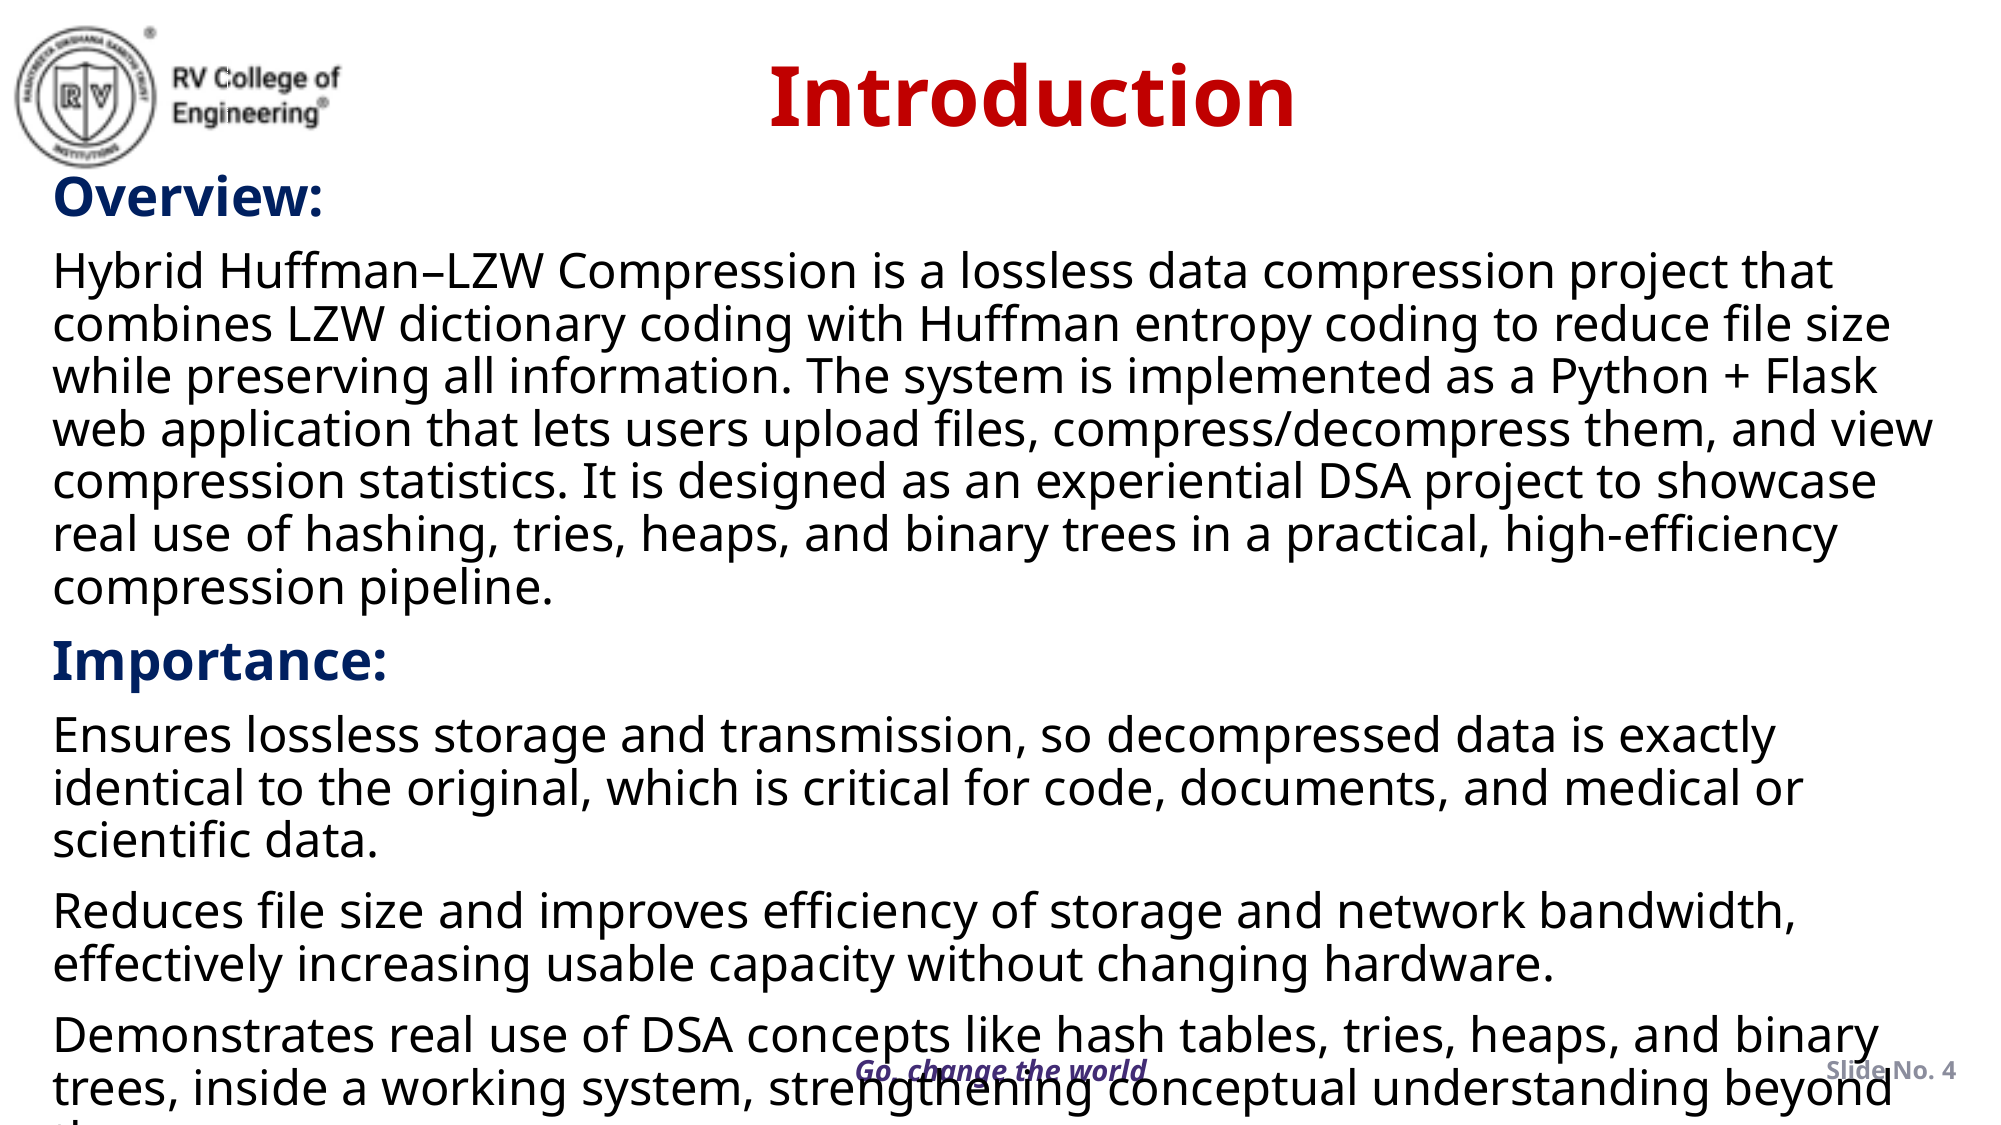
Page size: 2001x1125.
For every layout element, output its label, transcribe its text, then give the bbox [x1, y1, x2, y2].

slide_number [28, 1041, 479, 1102]
text_box Introduction [226, 23, 1842, 163]
slide_number Slide No. [1521, 1041, 1972, 1102]
picture [0, 12, 363, 177]
list Overview: Hybrid Huffman–LZW Compression is a lossless data compression project that combines LZW dictionary coding with Huffman entropy coding to reduce file size while preserving all information. The system is implemented as a Python + Flask web application that lets users upload files, compress/decompress them, and view compression statistics. It is designed as an experiential DSA project to showcase real use of hashing, tries, heaps, and binary trees in a practical, high‑efficiency compression pipeline. Importance: Ensures lossless storage and transmission, so decompressed data is exactly identical to the original, which is critical for code, documents, and medical or scientific data. Reduces file size and improves efficiency of storage and network bandwidth, effectively increasing usable capacity without changing hardware. Demonstrates real use of DSA concepts like hash tables, tries, heaps, and binary trees, inside a working system, strengthening conceptual understanding beyond theory. [37, 161, 1973, 1125]
